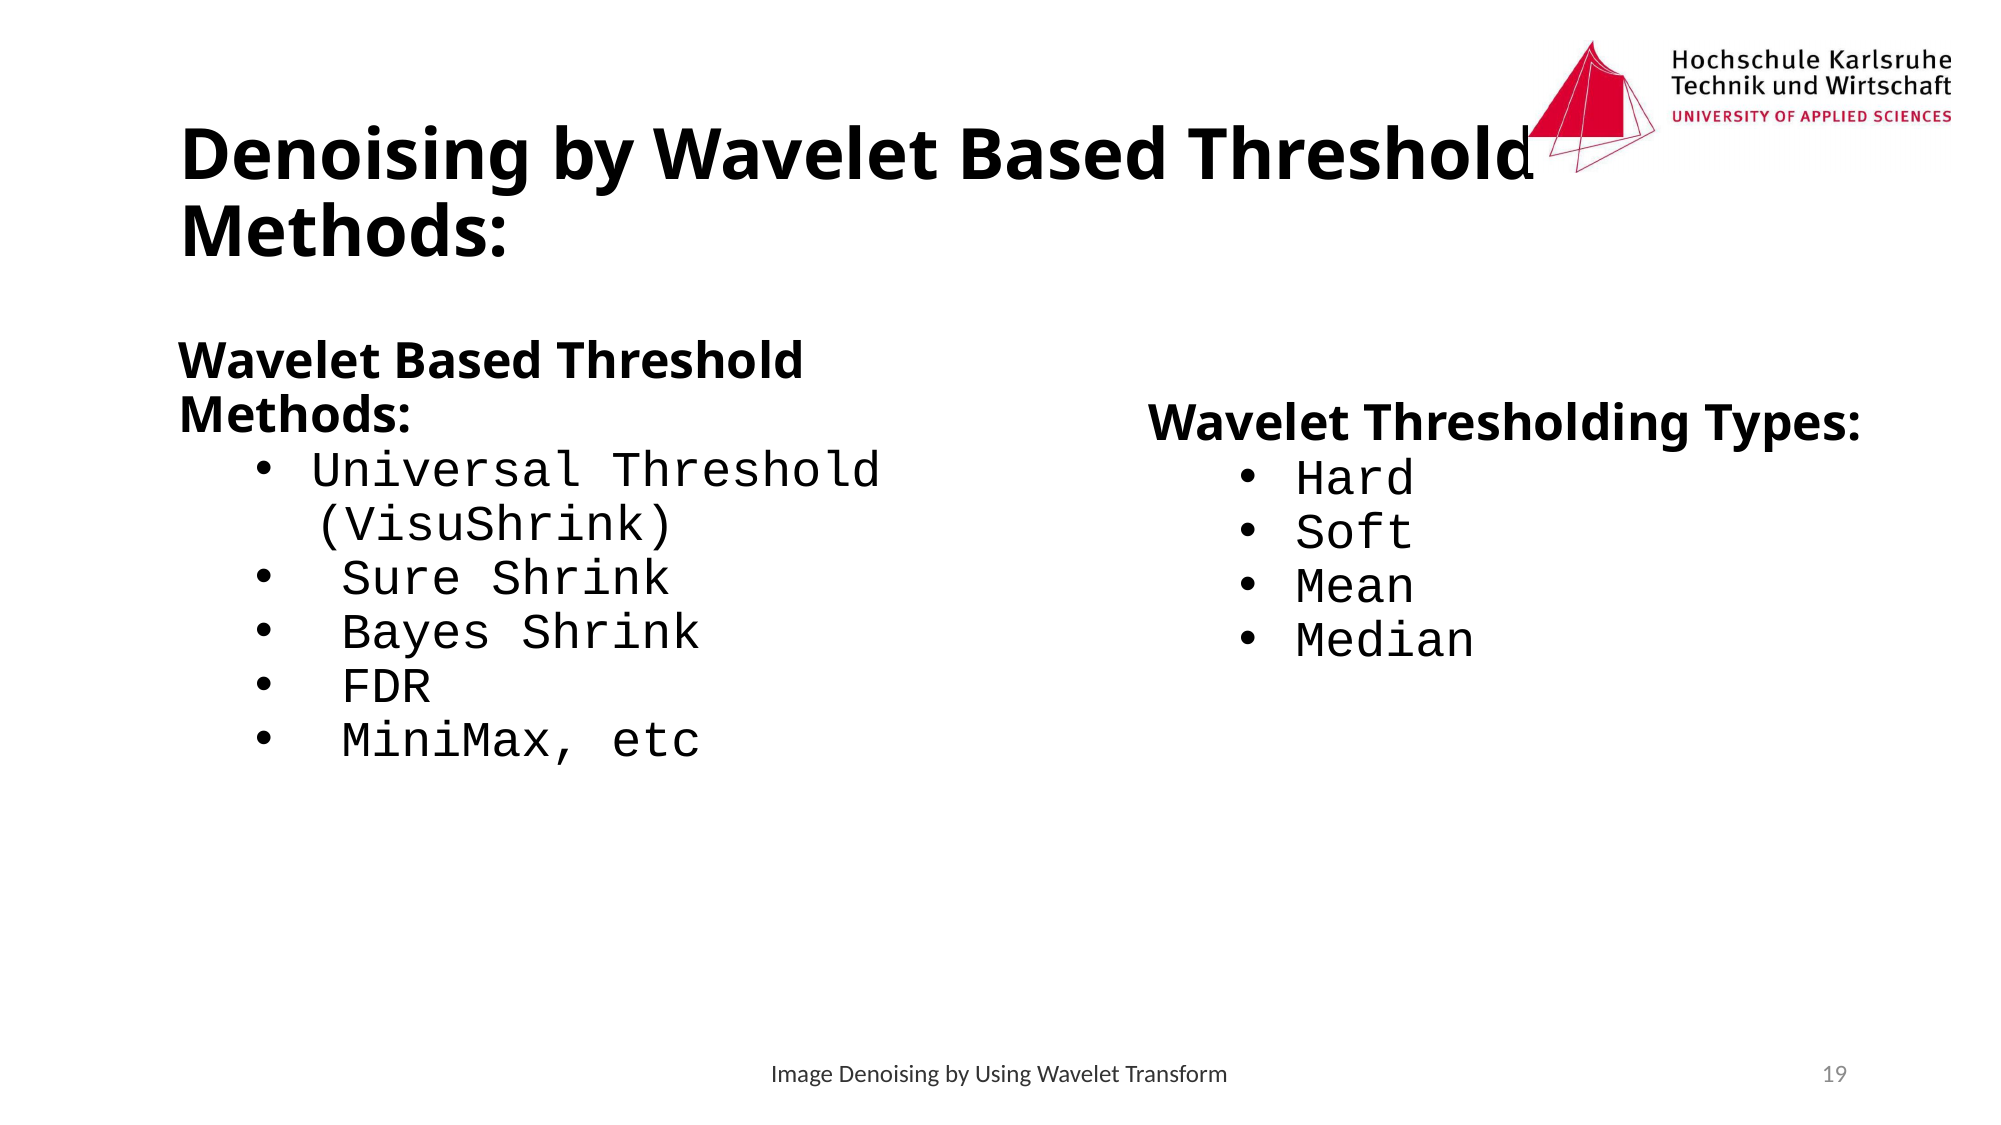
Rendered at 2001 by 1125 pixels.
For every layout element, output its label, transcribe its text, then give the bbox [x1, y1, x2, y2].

picture [1528, 40, 1951, 173]
text_box Wavelet Based Threshold Methods: Universal Threshold (VisuShrink) Sure Shrink Bayes Shrink FDR MiniMax, etc [164, 331, 922, 829]
footer Image Denoising by Using Wavelet Transform [662, 1042, 1338, 1103]
slide_number 19 [1412, 1042, 1863, 1103]
title Denoising by Wavelet Based Threshold Methods: [164, 106, 1730, 280]
text_box Wavelet Thresholding Types: Hard Soft Mean Median [1133, 407, 1891, 675]
